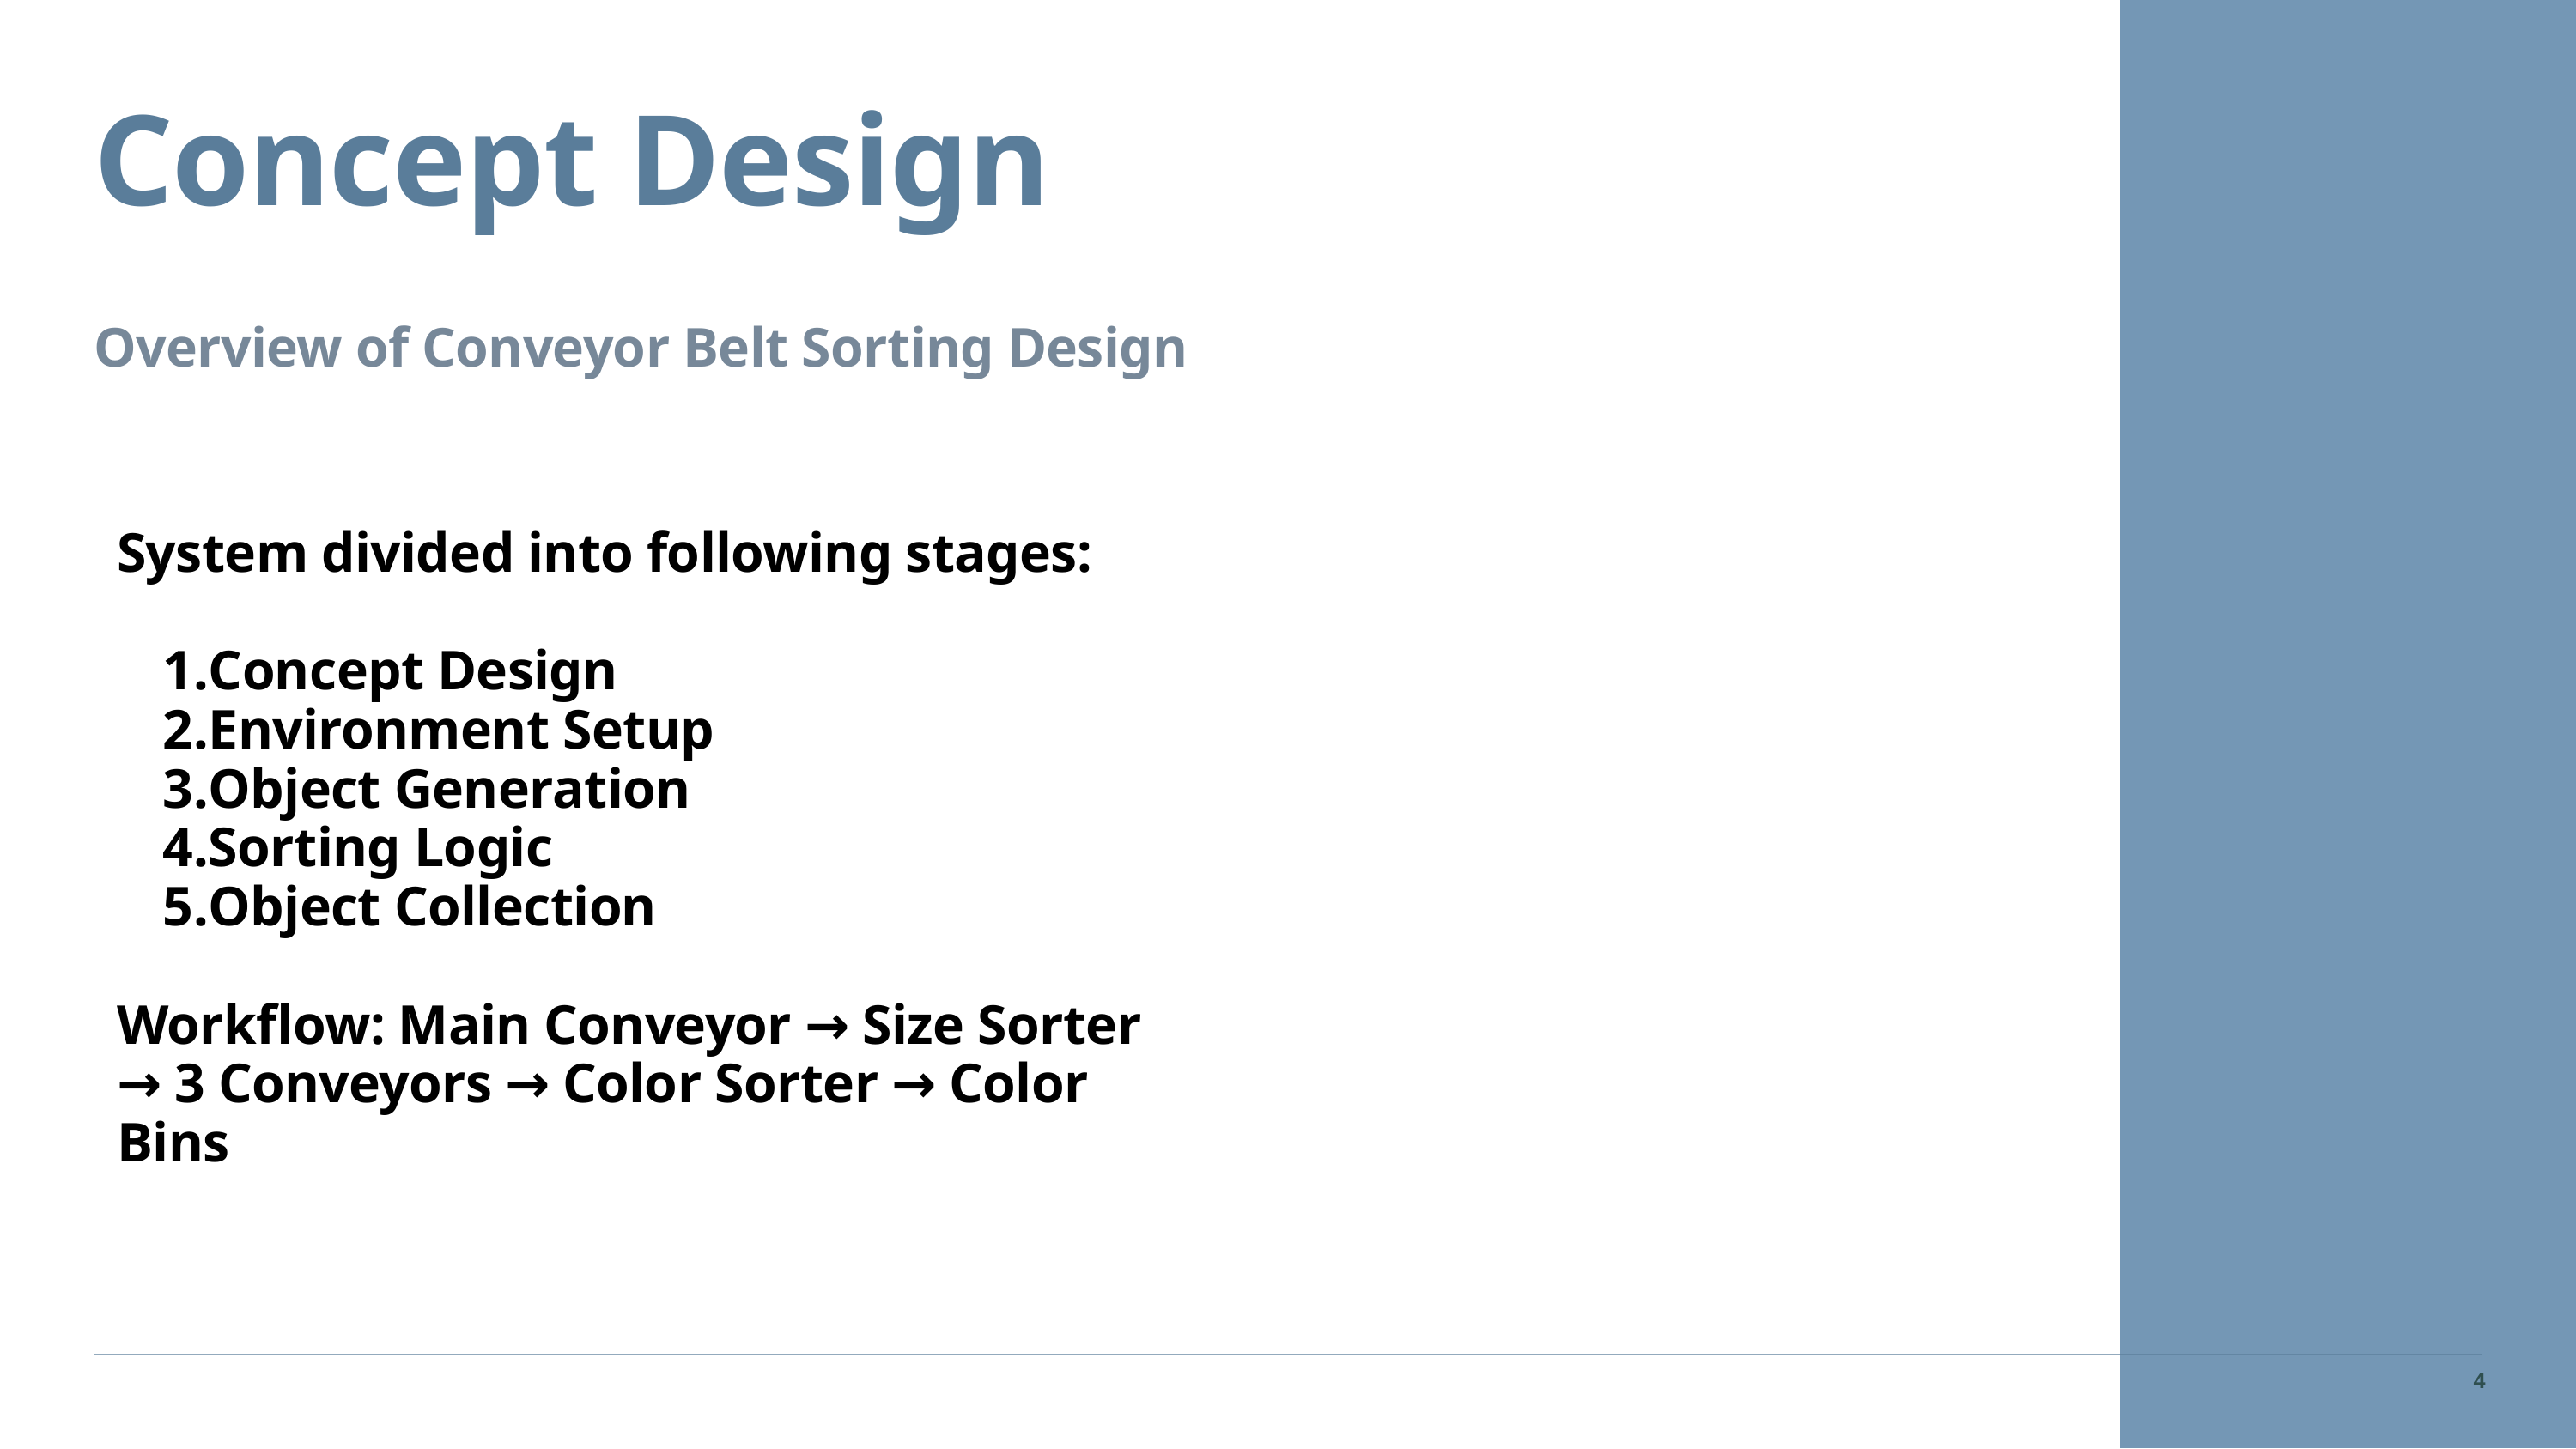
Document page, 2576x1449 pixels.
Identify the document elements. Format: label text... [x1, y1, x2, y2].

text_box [2119, 0, 2576, 1449]
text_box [94, 94, 1289, 386]
text_box System divided into following stages: Concept Design Environment Setup Object Generation Sorting Logic Object Collection Workflow: Main Conveyor → Size Sorter → 3 Conveyors → Color Sorter → Color Bins [117, 523, 1199, 1173]
